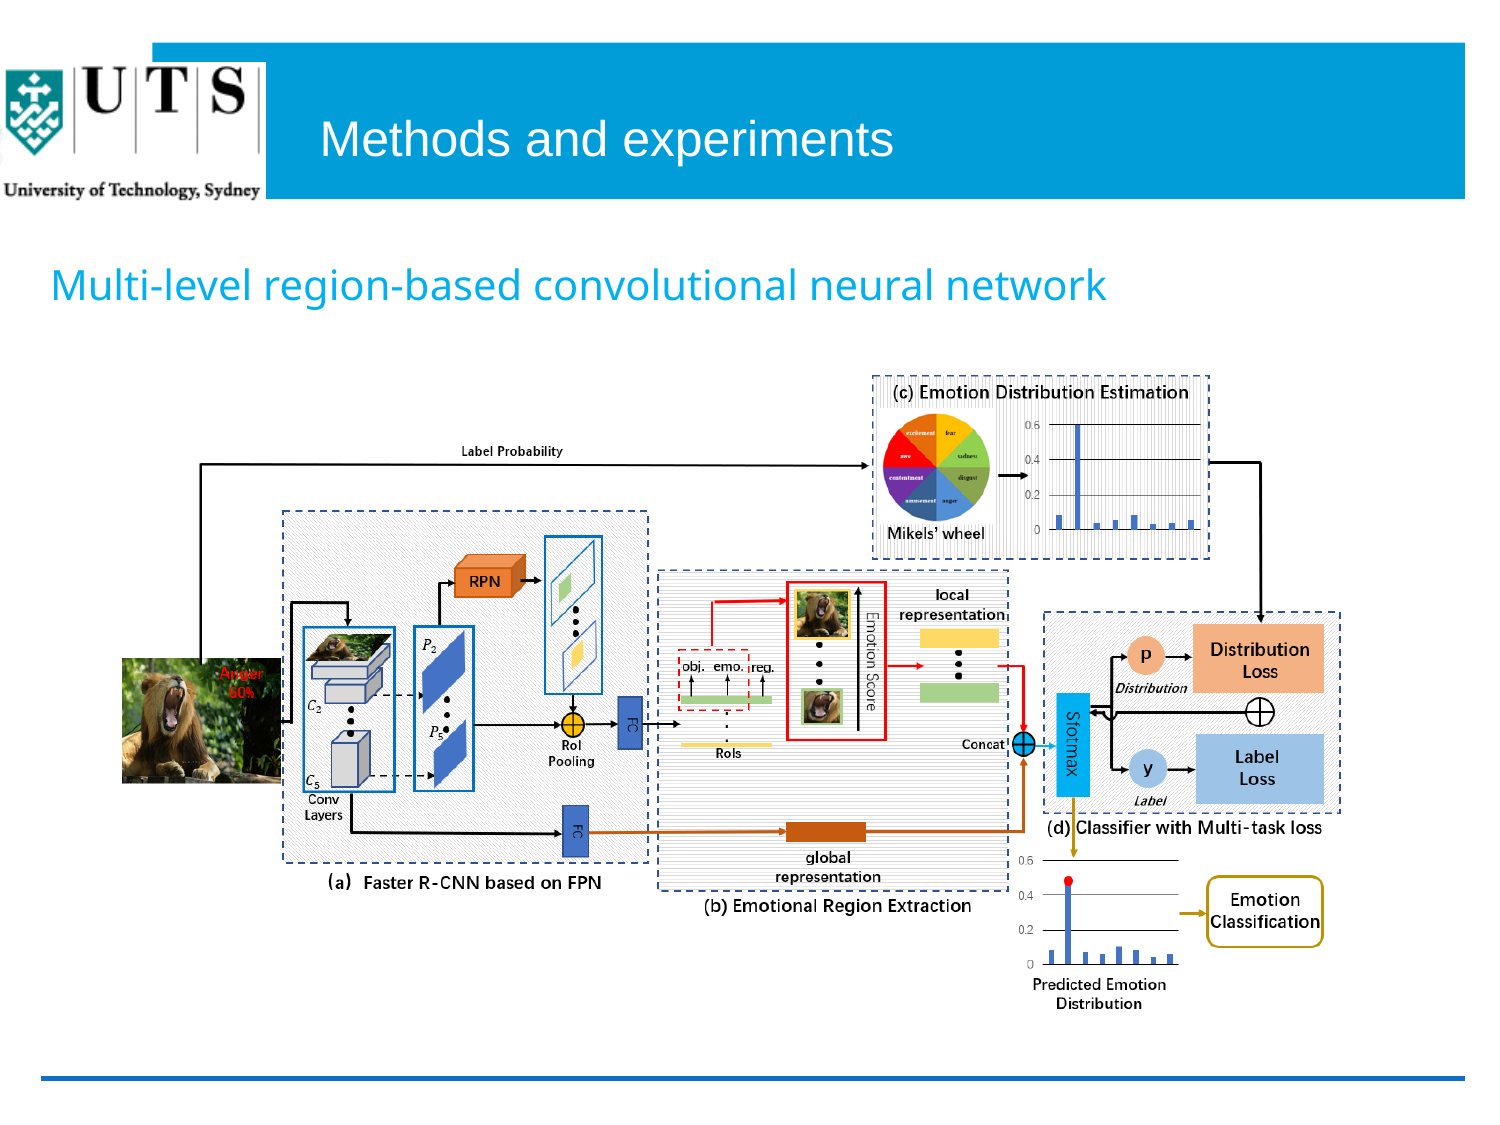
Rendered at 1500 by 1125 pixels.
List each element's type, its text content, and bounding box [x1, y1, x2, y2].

picture [112, 362, 1351, 1020]
title Methods and experiments [304, 70, 1463, 175]
picture [0, 62, 266, 208]
text_box Multi-level region-based convolutional neural network [49, 249, 1472, 330]
